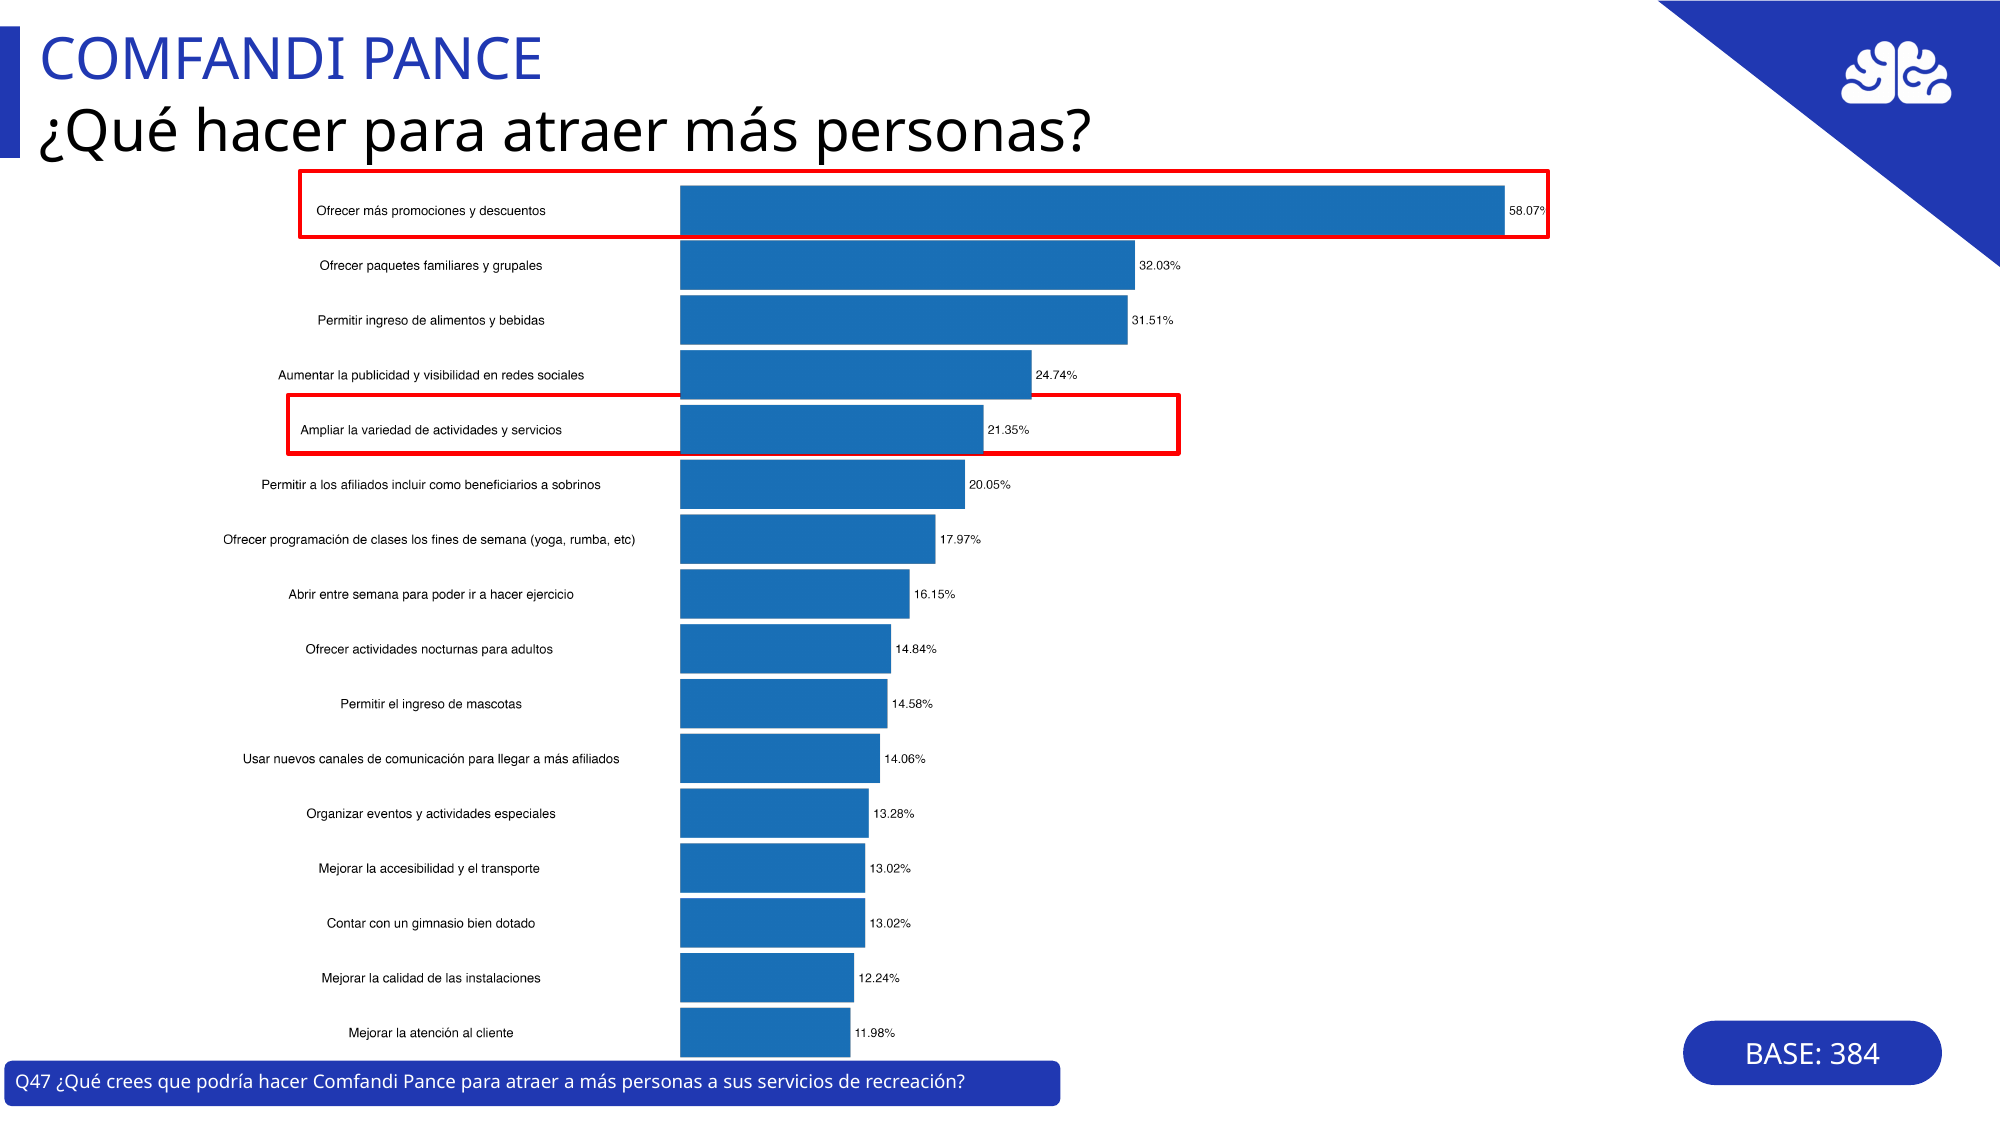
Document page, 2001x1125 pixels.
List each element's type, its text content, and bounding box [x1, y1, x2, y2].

picture [1840, 40, 1953, 106]
text_box BASE: 384 [1701, 1027, 1924, 1078]
text_box [1657, 0, 2000, 267]
text_box Q47 ¿Qué crees que podría hacer Comfandi Pance para atraer a más personas a sus servicios de recreación? [0, 1061, 1411, 1100]
text_box [1683, 1020, 1942, 1086]
picture [223, 157, 1546, 1060]
text_box [0, 26, 20, 158]
text_box COMFANDI PANCE ¿Qué hacer para atraer más personas? [37, 19, 1575, 164]
text_box [4, 1100, 1061, 1107]
